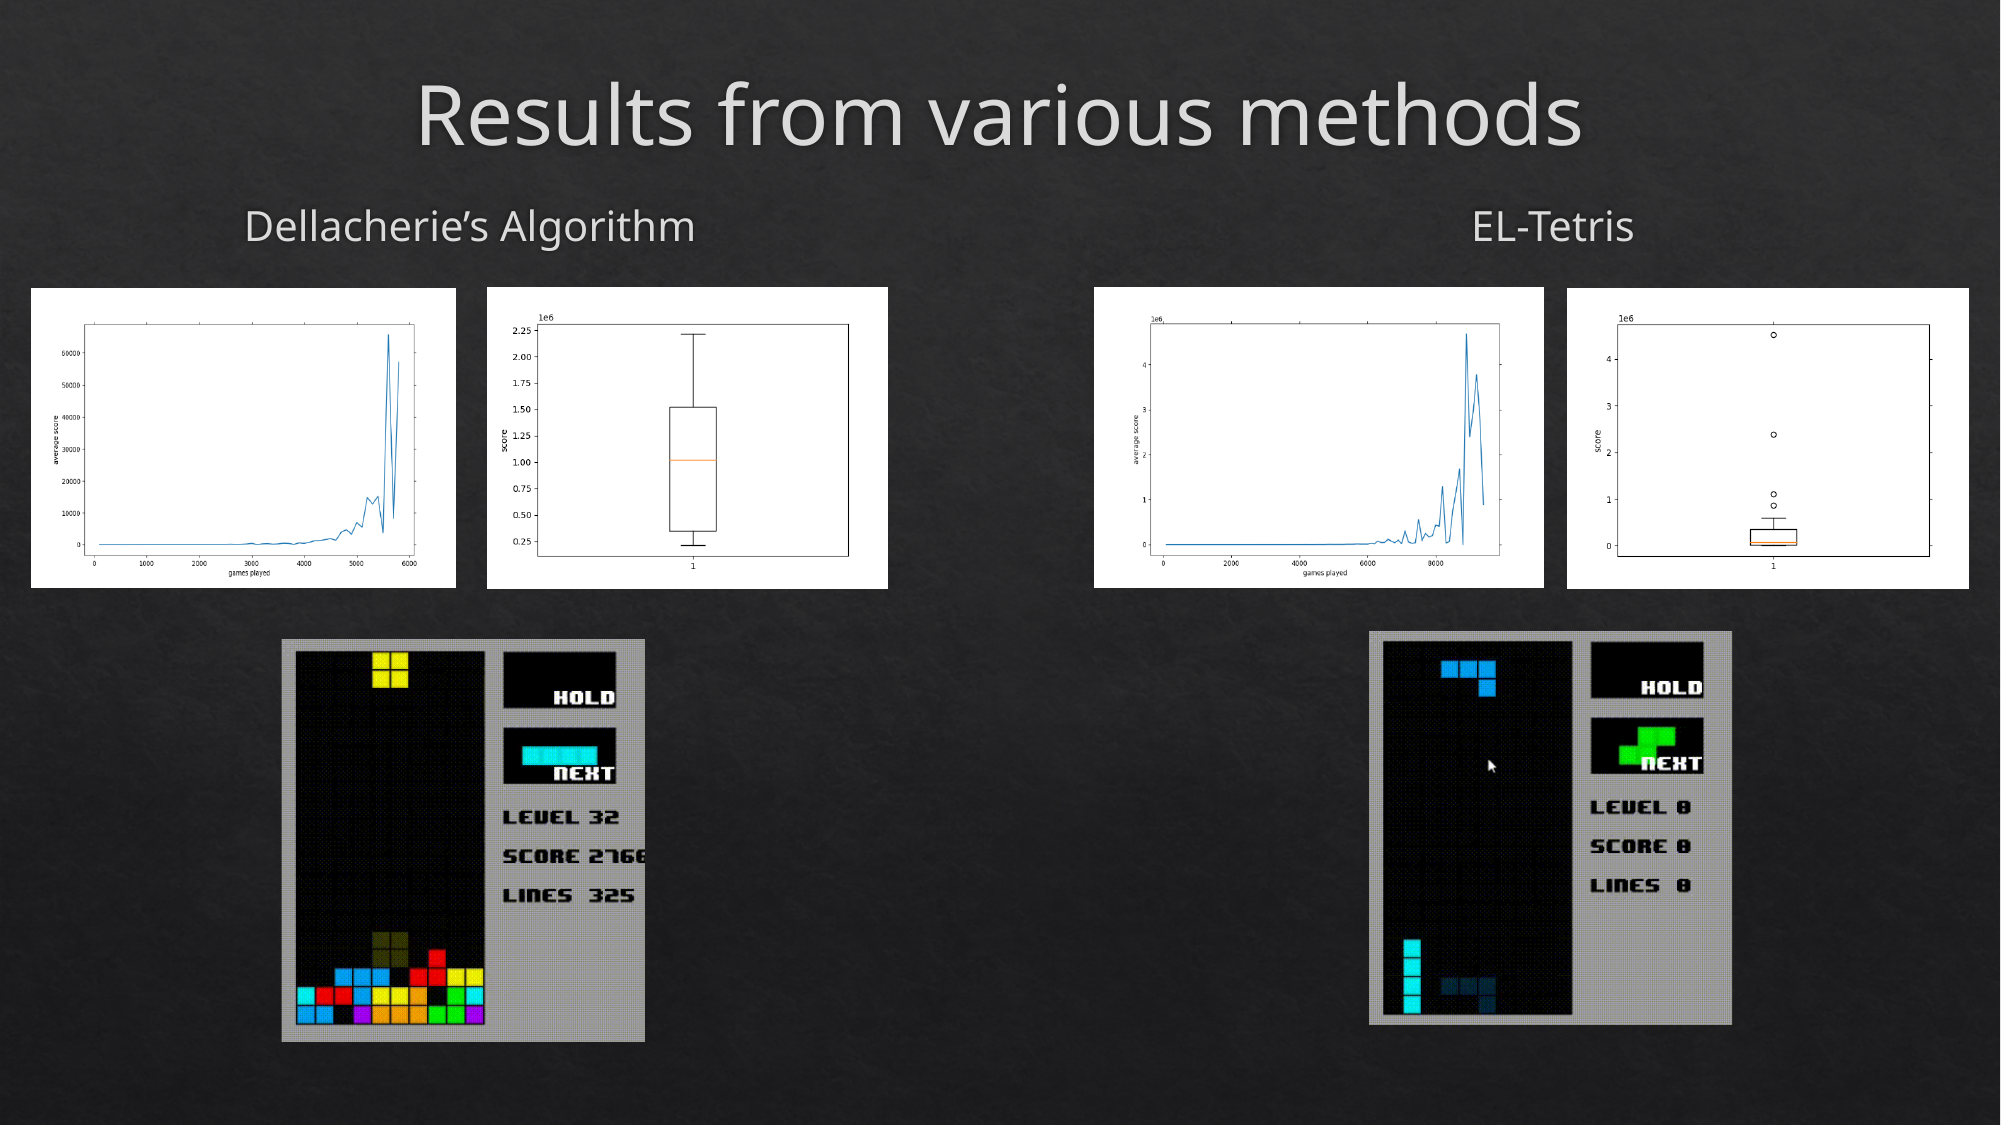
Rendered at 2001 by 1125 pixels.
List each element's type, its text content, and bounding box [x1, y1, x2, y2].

text_box EL-Tetris [1250, 197, 1850, 933]
text_box Results from various methods [150, 32, 1850, 192]
text_box Dellacherie’s Algorithm [167, 197, 767, 934]
picture [1093, 287, 1544, 588]
picture [1368, 631, 1733, 1025]
picture [1567, 288, 1969, 590]
picture [281, 639, 646, 1042]
picture [31, 288, 456, 588]
picture [486, 287, 888, 590]
